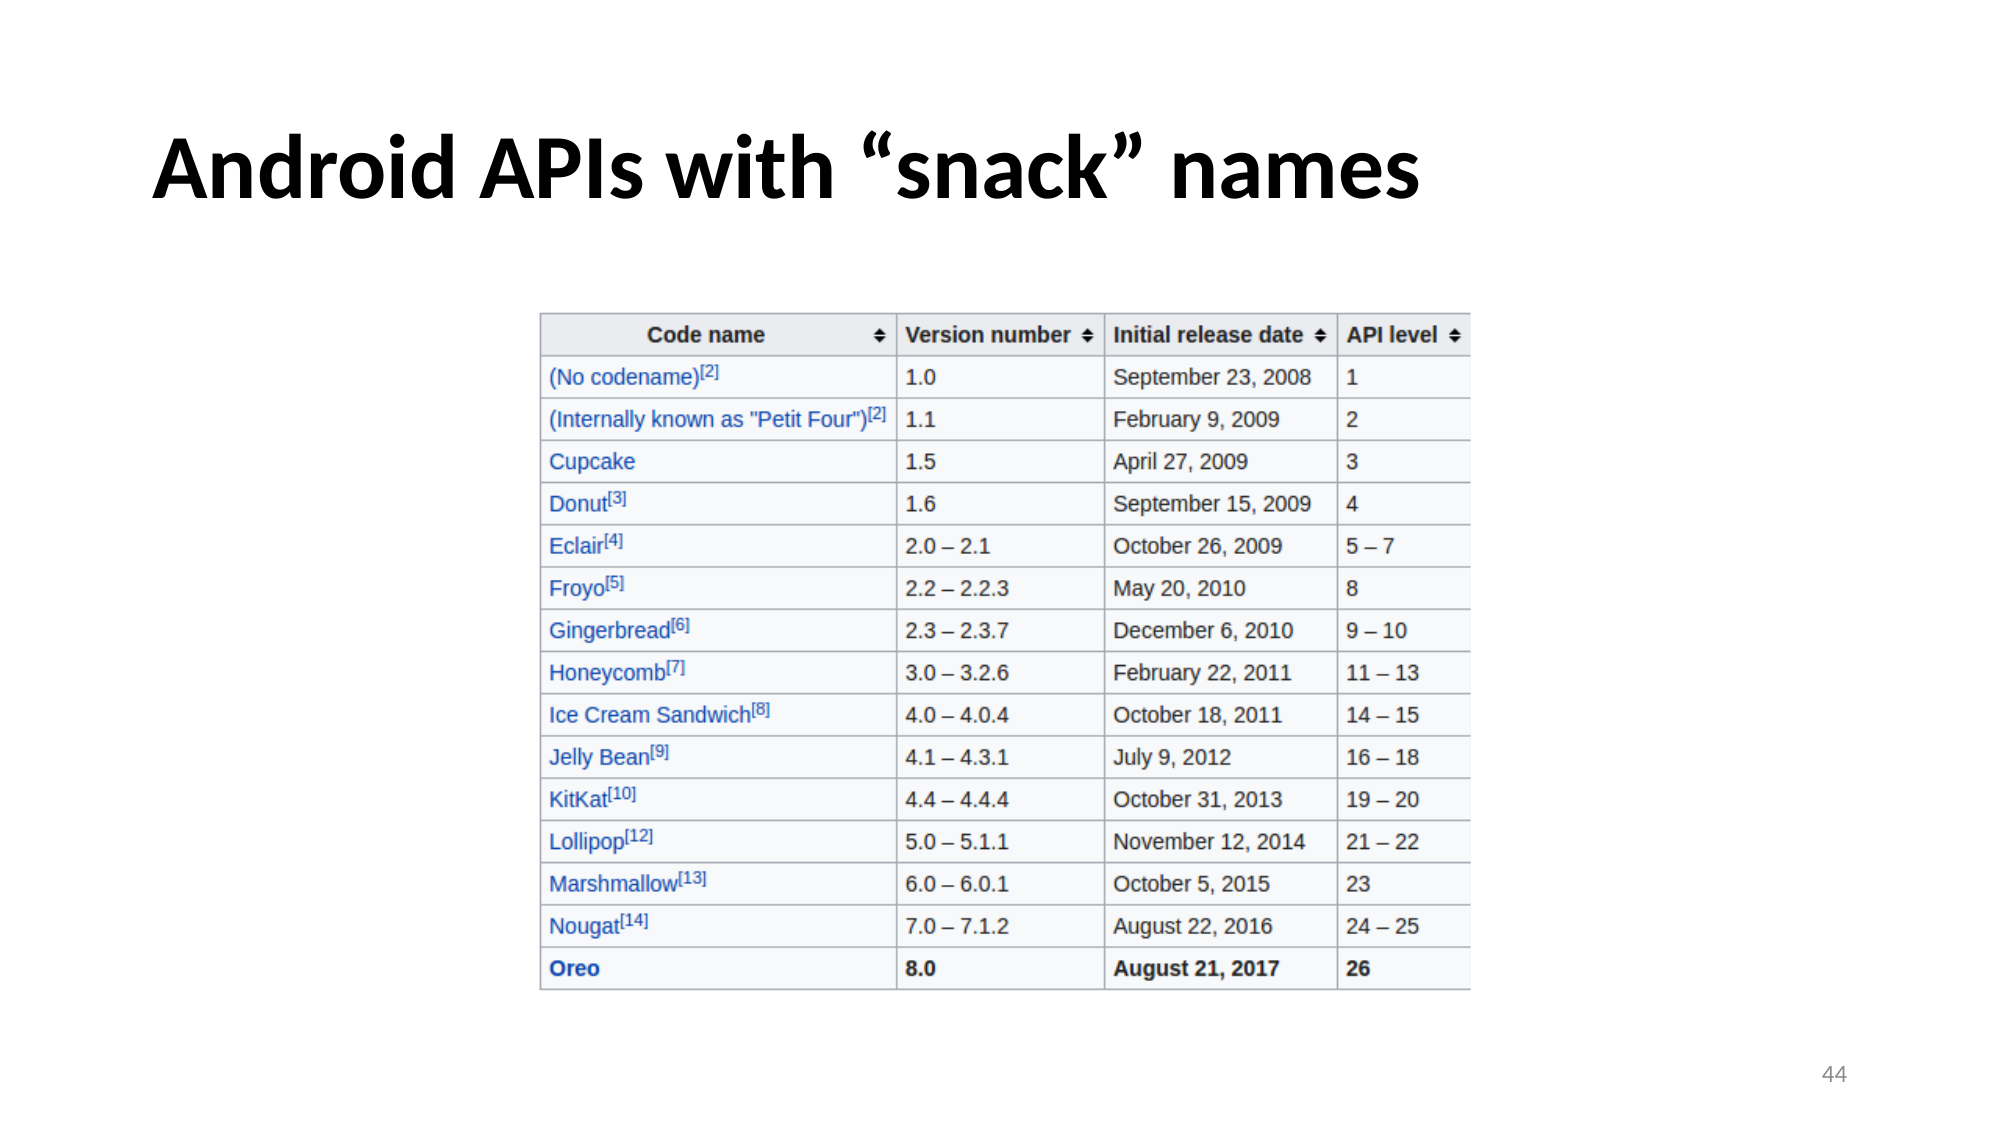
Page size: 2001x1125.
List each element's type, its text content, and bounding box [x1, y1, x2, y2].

slide_number 44 [1412, 1042, 1863, 1103]
picture [529, 299, 1471, 1006]
title Android APIs with “snack” names [137, 59, 1863, 278]
